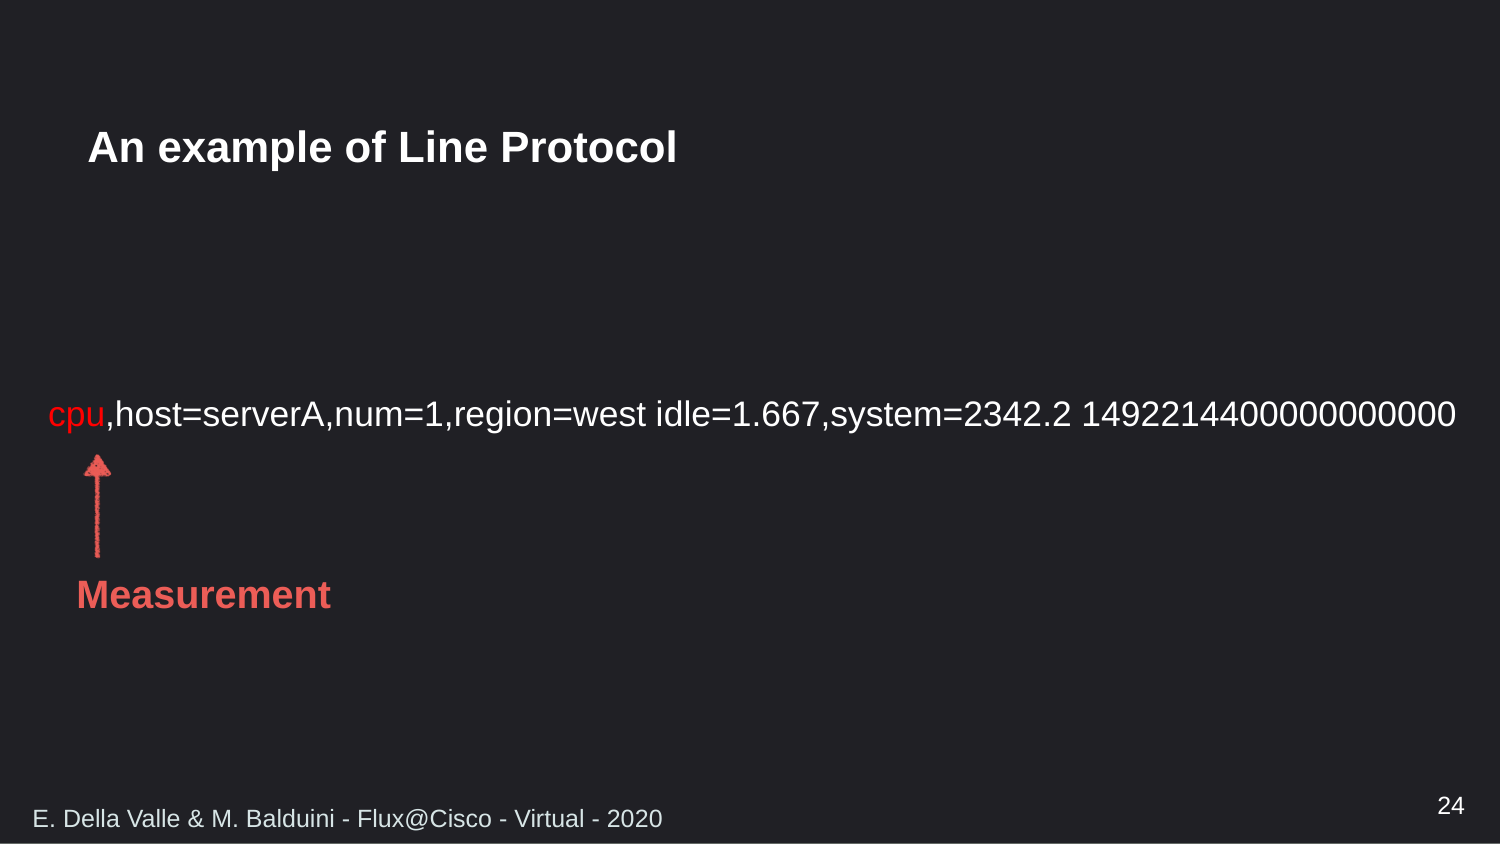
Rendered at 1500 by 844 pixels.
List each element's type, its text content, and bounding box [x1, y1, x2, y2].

text_box Measurement [58, 565, 350, 621]
text_box cpu,host=serverA,num=1,region=west idle=1.667,system=2342.2 1492214400000000000 [16, 376, 1489, 466]
title An example of Line Protocol [76, 99, 1423, 196]
slide_number 24 [1142, 782, 1481, 828]
footer E. Della Valle & M. Balduini - Flux@Cisco - Virtual - 2020 [17, 795, 1135, 840]
picture [42, 451, 154, 562]
